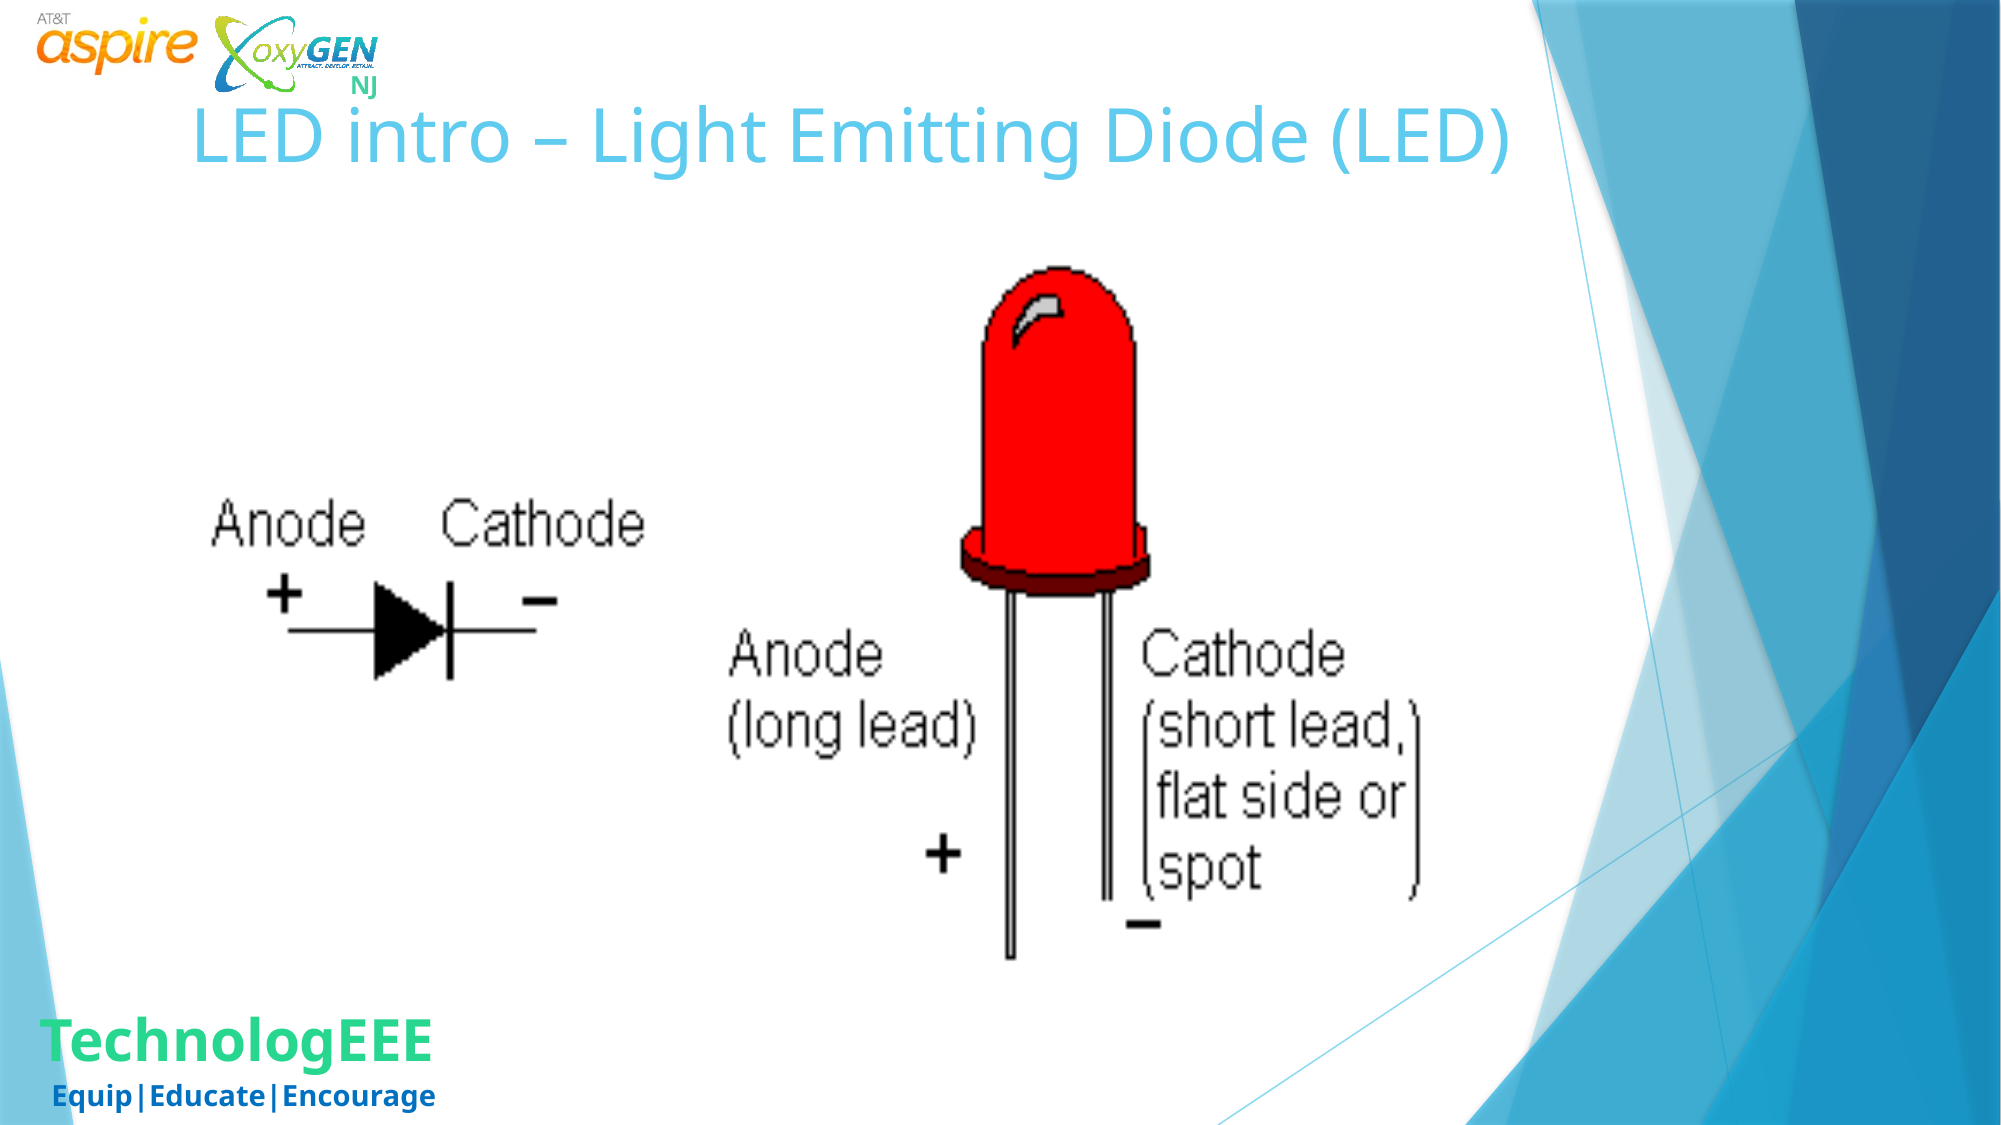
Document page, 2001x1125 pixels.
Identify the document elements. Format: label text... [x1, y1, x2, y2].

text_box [6, 995, 482, 1122]
picture [31, 0, 396, 107]
picture [203, 255, 1431, 970]
title LED intro – Light Emitting Diode (LED) [175, 79, 1888, 344]
